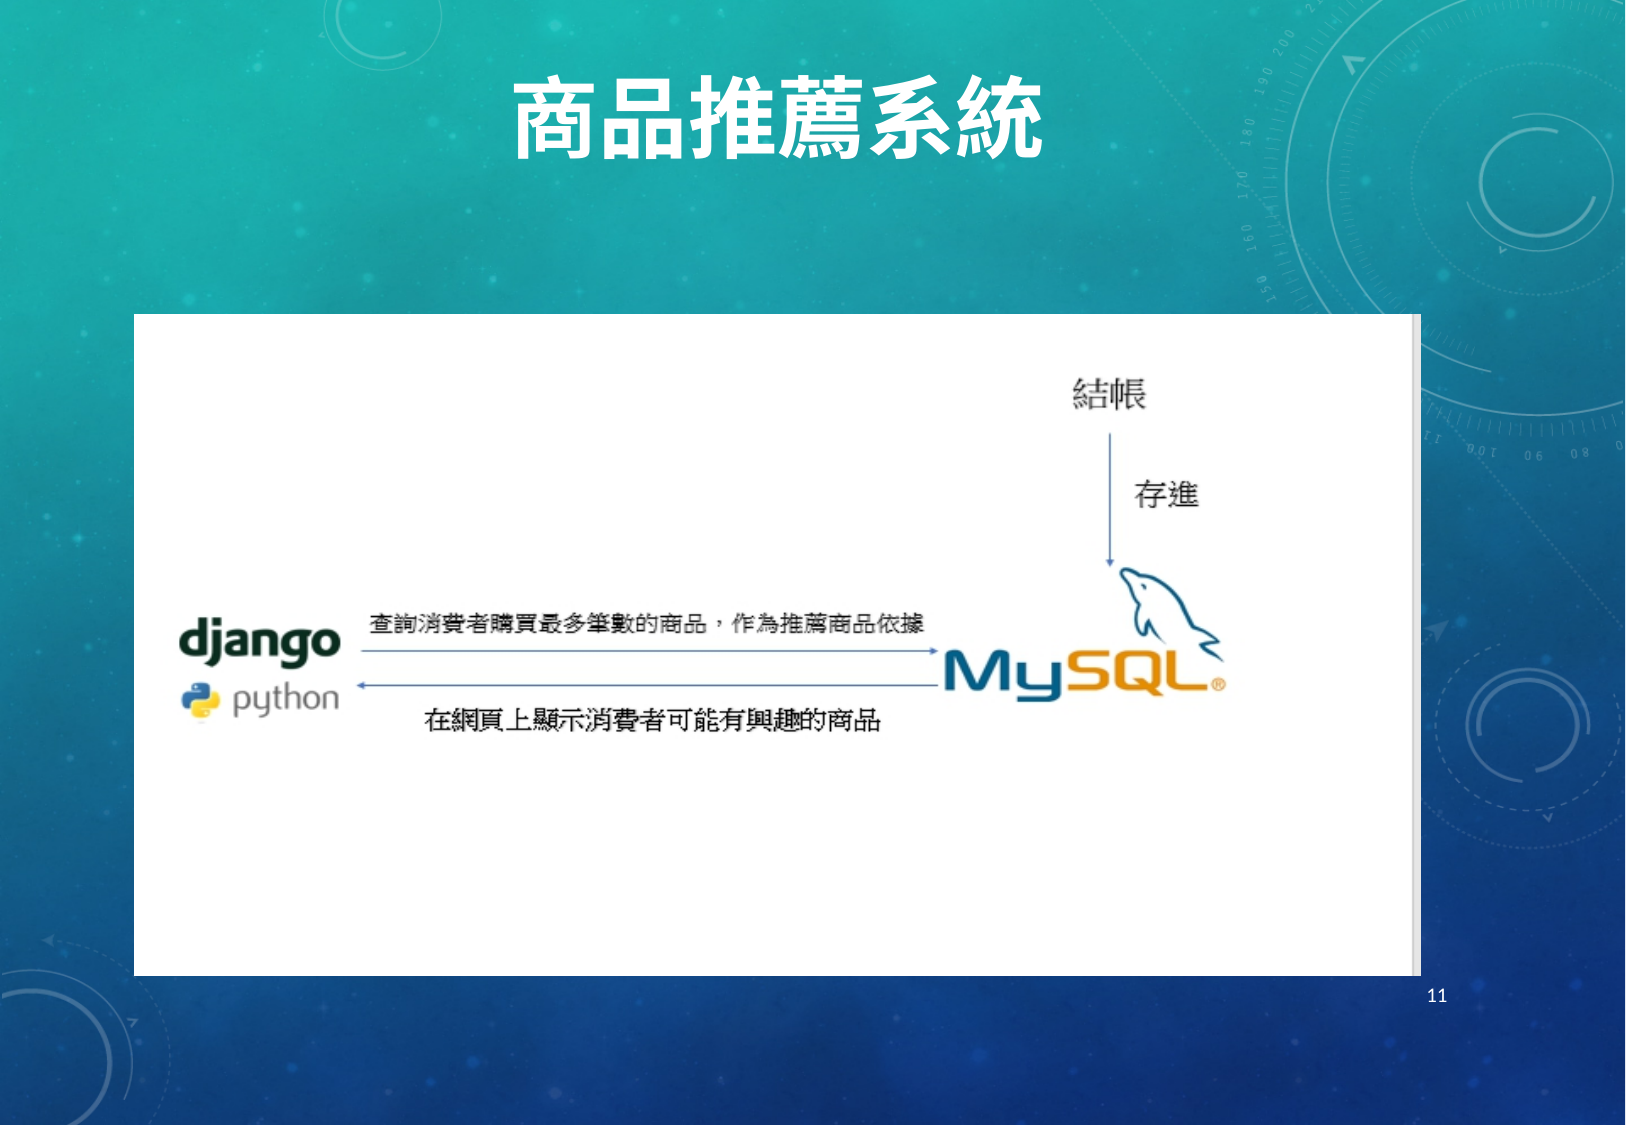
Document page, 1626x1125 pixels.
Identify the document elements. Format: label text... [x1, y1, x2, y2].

picture [0, 0, 1626, 1125]
text_box 商品推薦系統 [86, 54, 1469, 178]
slide_number ‹#› [1388, 963, 1463, 1025]
